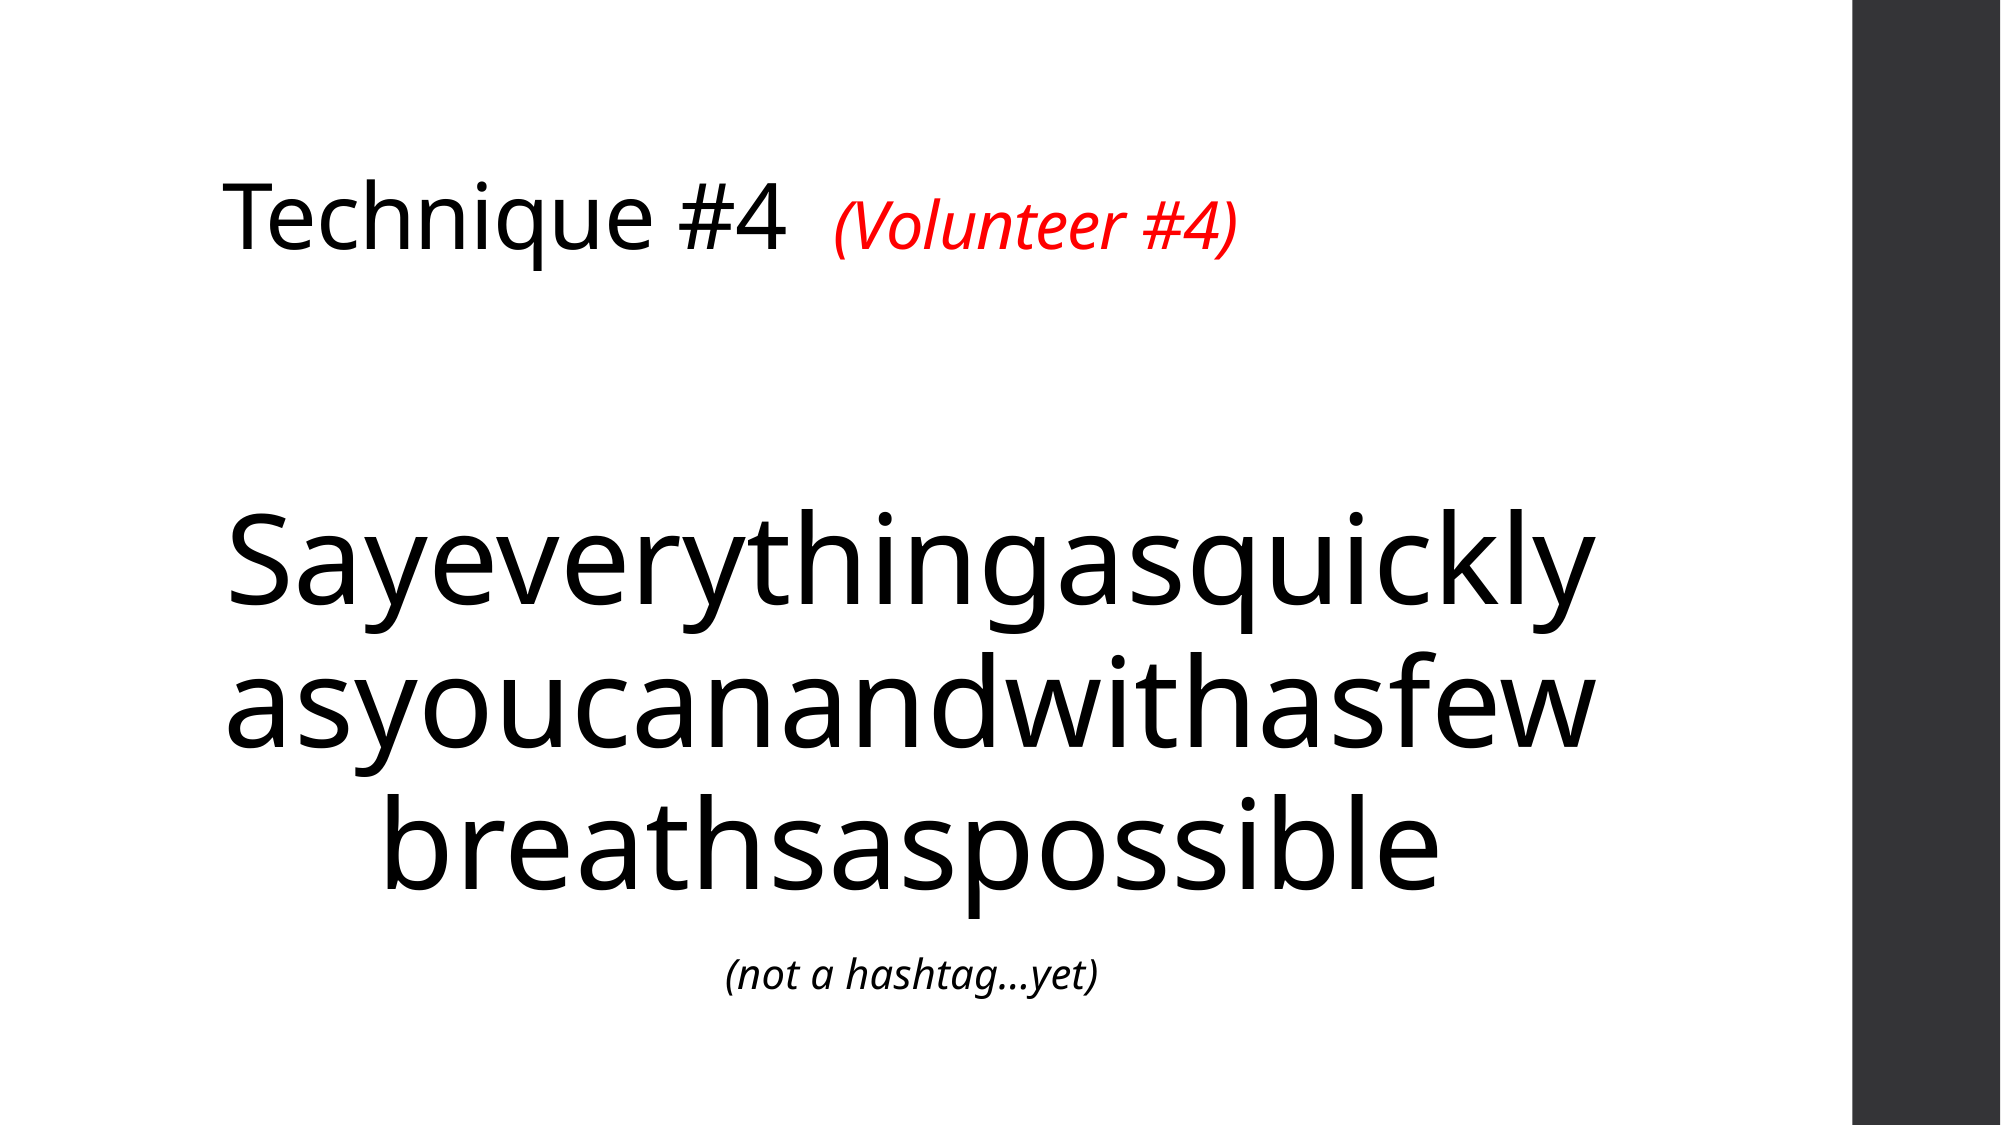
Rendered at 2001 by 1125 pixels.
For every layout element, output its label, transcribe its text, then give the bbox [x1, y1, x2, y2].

list Sayeverythingasquicklyasyoucanandwithasfewbreathsaspossible (not a hashtag…yet) [206, 299, 1617, 1014]
title Technique #4 (Volunteer #4) [206, 60, 1797, 278]
